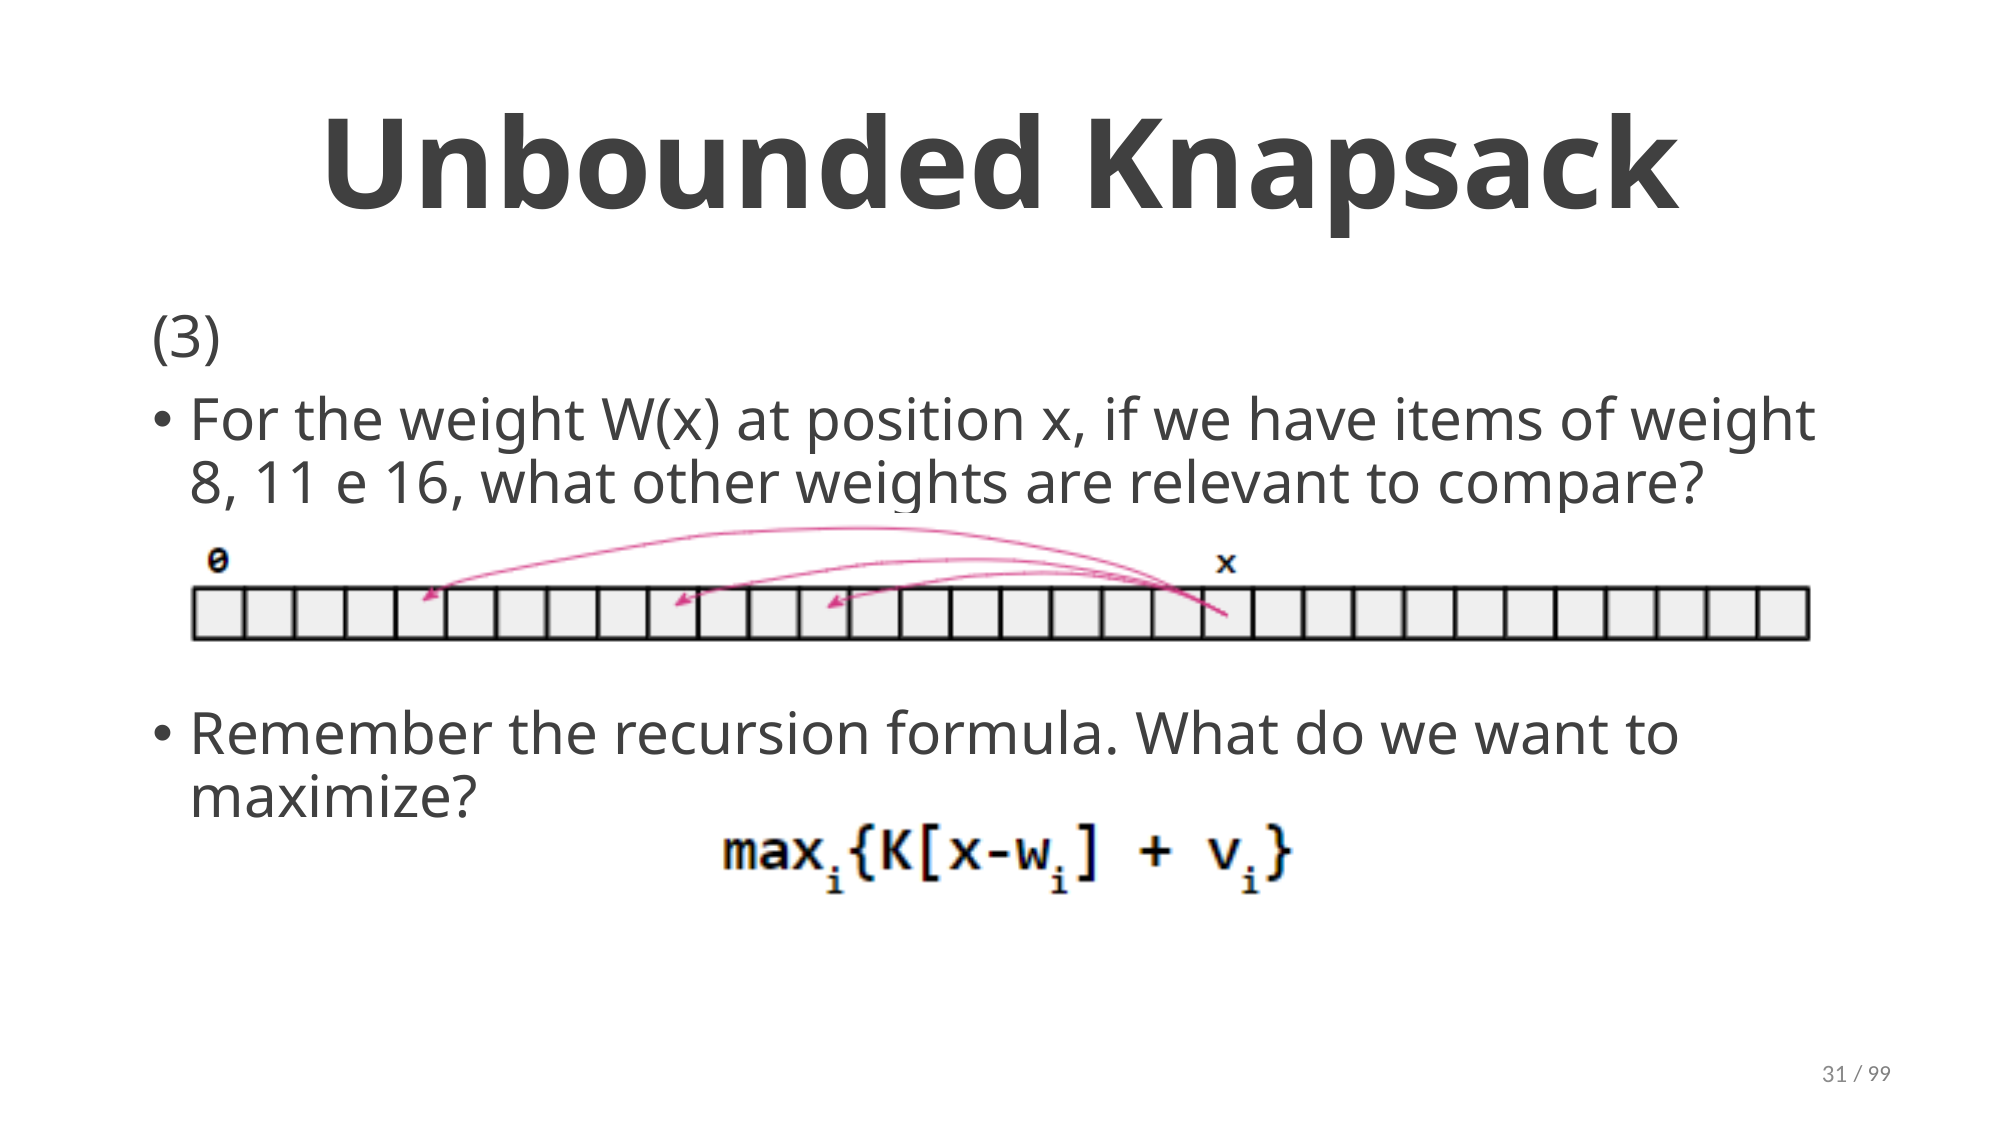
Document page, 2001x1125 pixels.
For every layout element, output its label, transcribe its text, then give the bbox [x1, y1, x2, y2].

picture [169, 513, 1831, 657]
slide_number 31 [1412, 1042, 1863, 1103]
picture [694, 782, 1306, 919]
title Unbounded Knapsack [131, 54, 1869, 284]
list (3) For the weight W(x) at position x, if we have items of weight 8, 11 e 16, what other weights are relevant to compare? Remember the recursion formula. What do we want to maximize? [131, 293, 1869, 1019]
